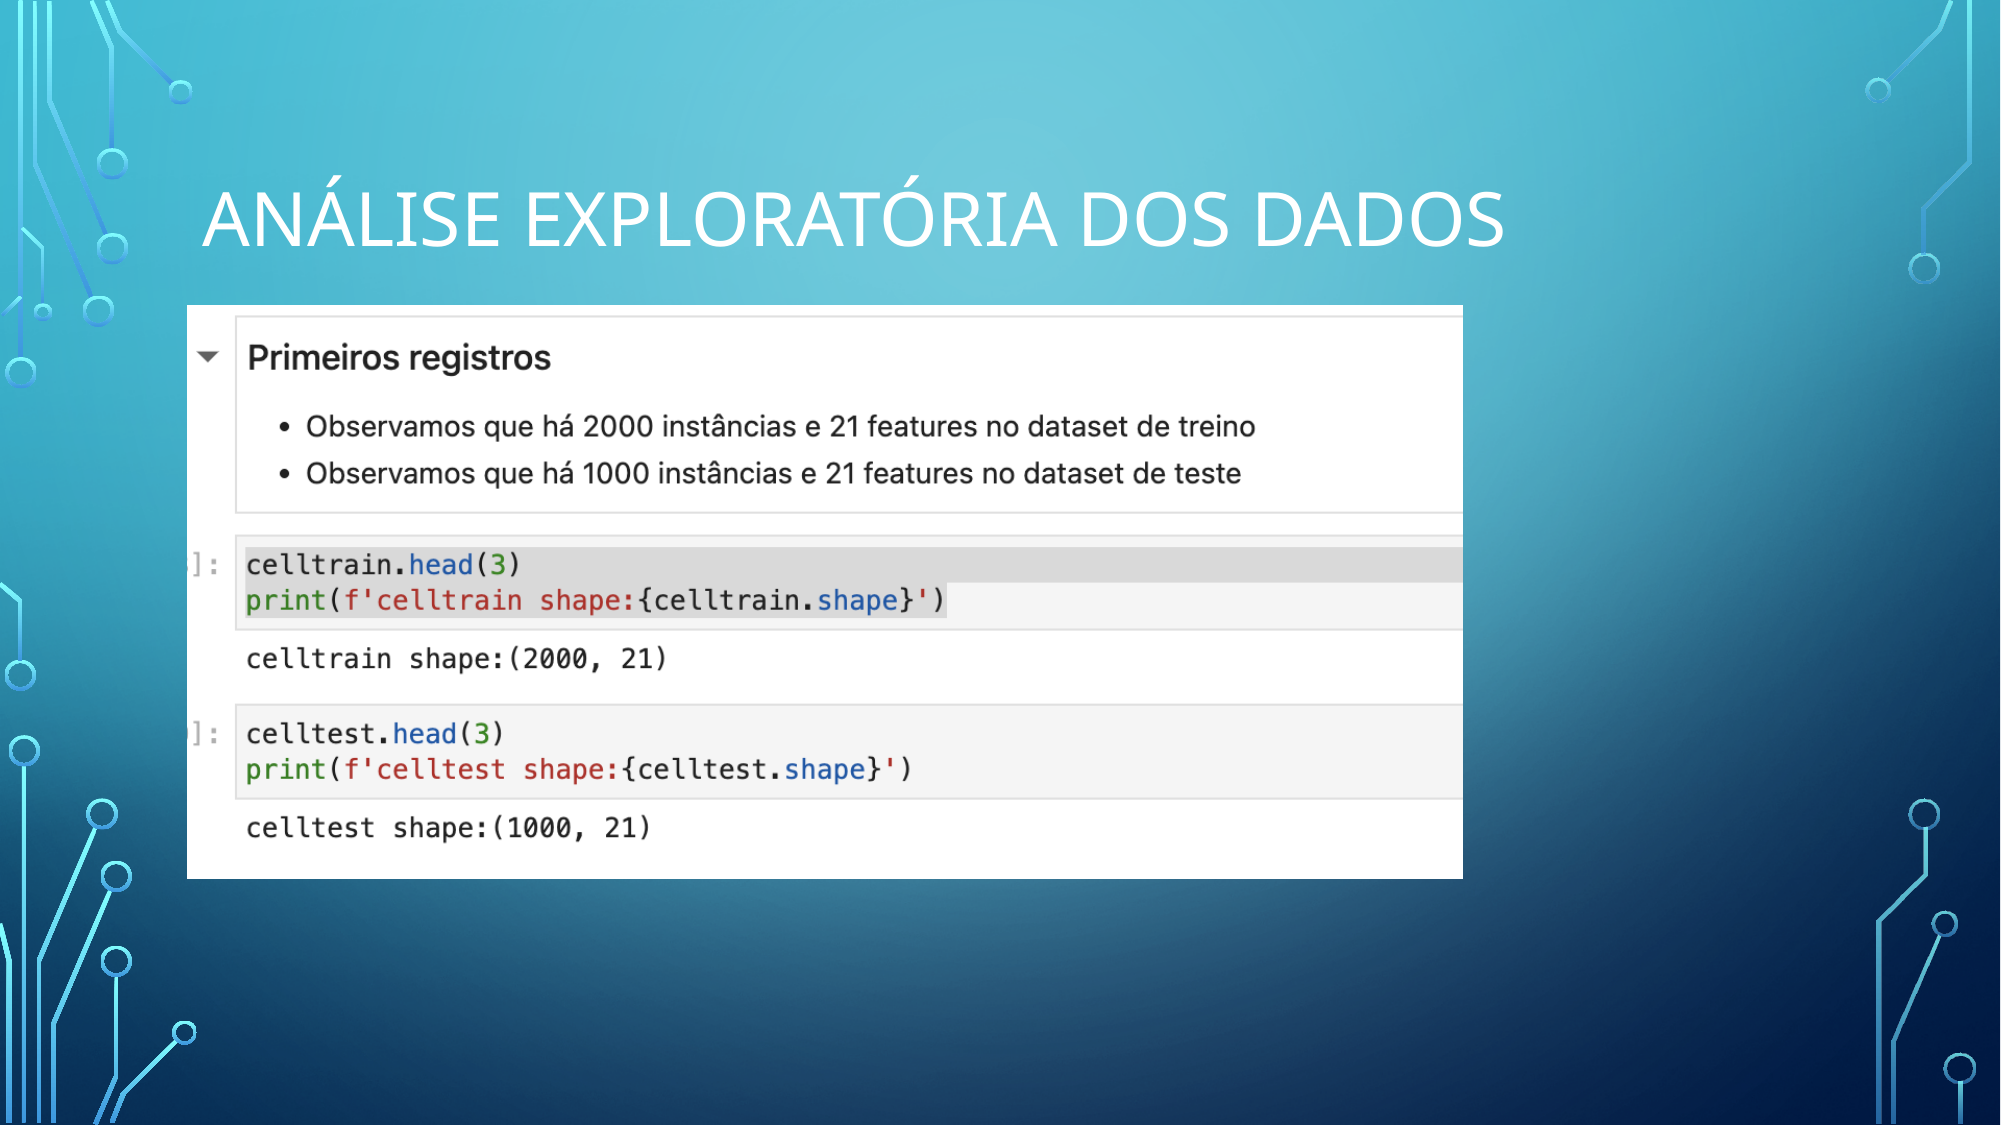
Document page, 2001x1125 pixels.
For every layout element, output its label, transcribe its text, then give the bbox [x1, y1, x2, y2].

title Análise exploratória dos dados [187, 101, 1813, 344]
picture [186, 305, 1463, 879]
